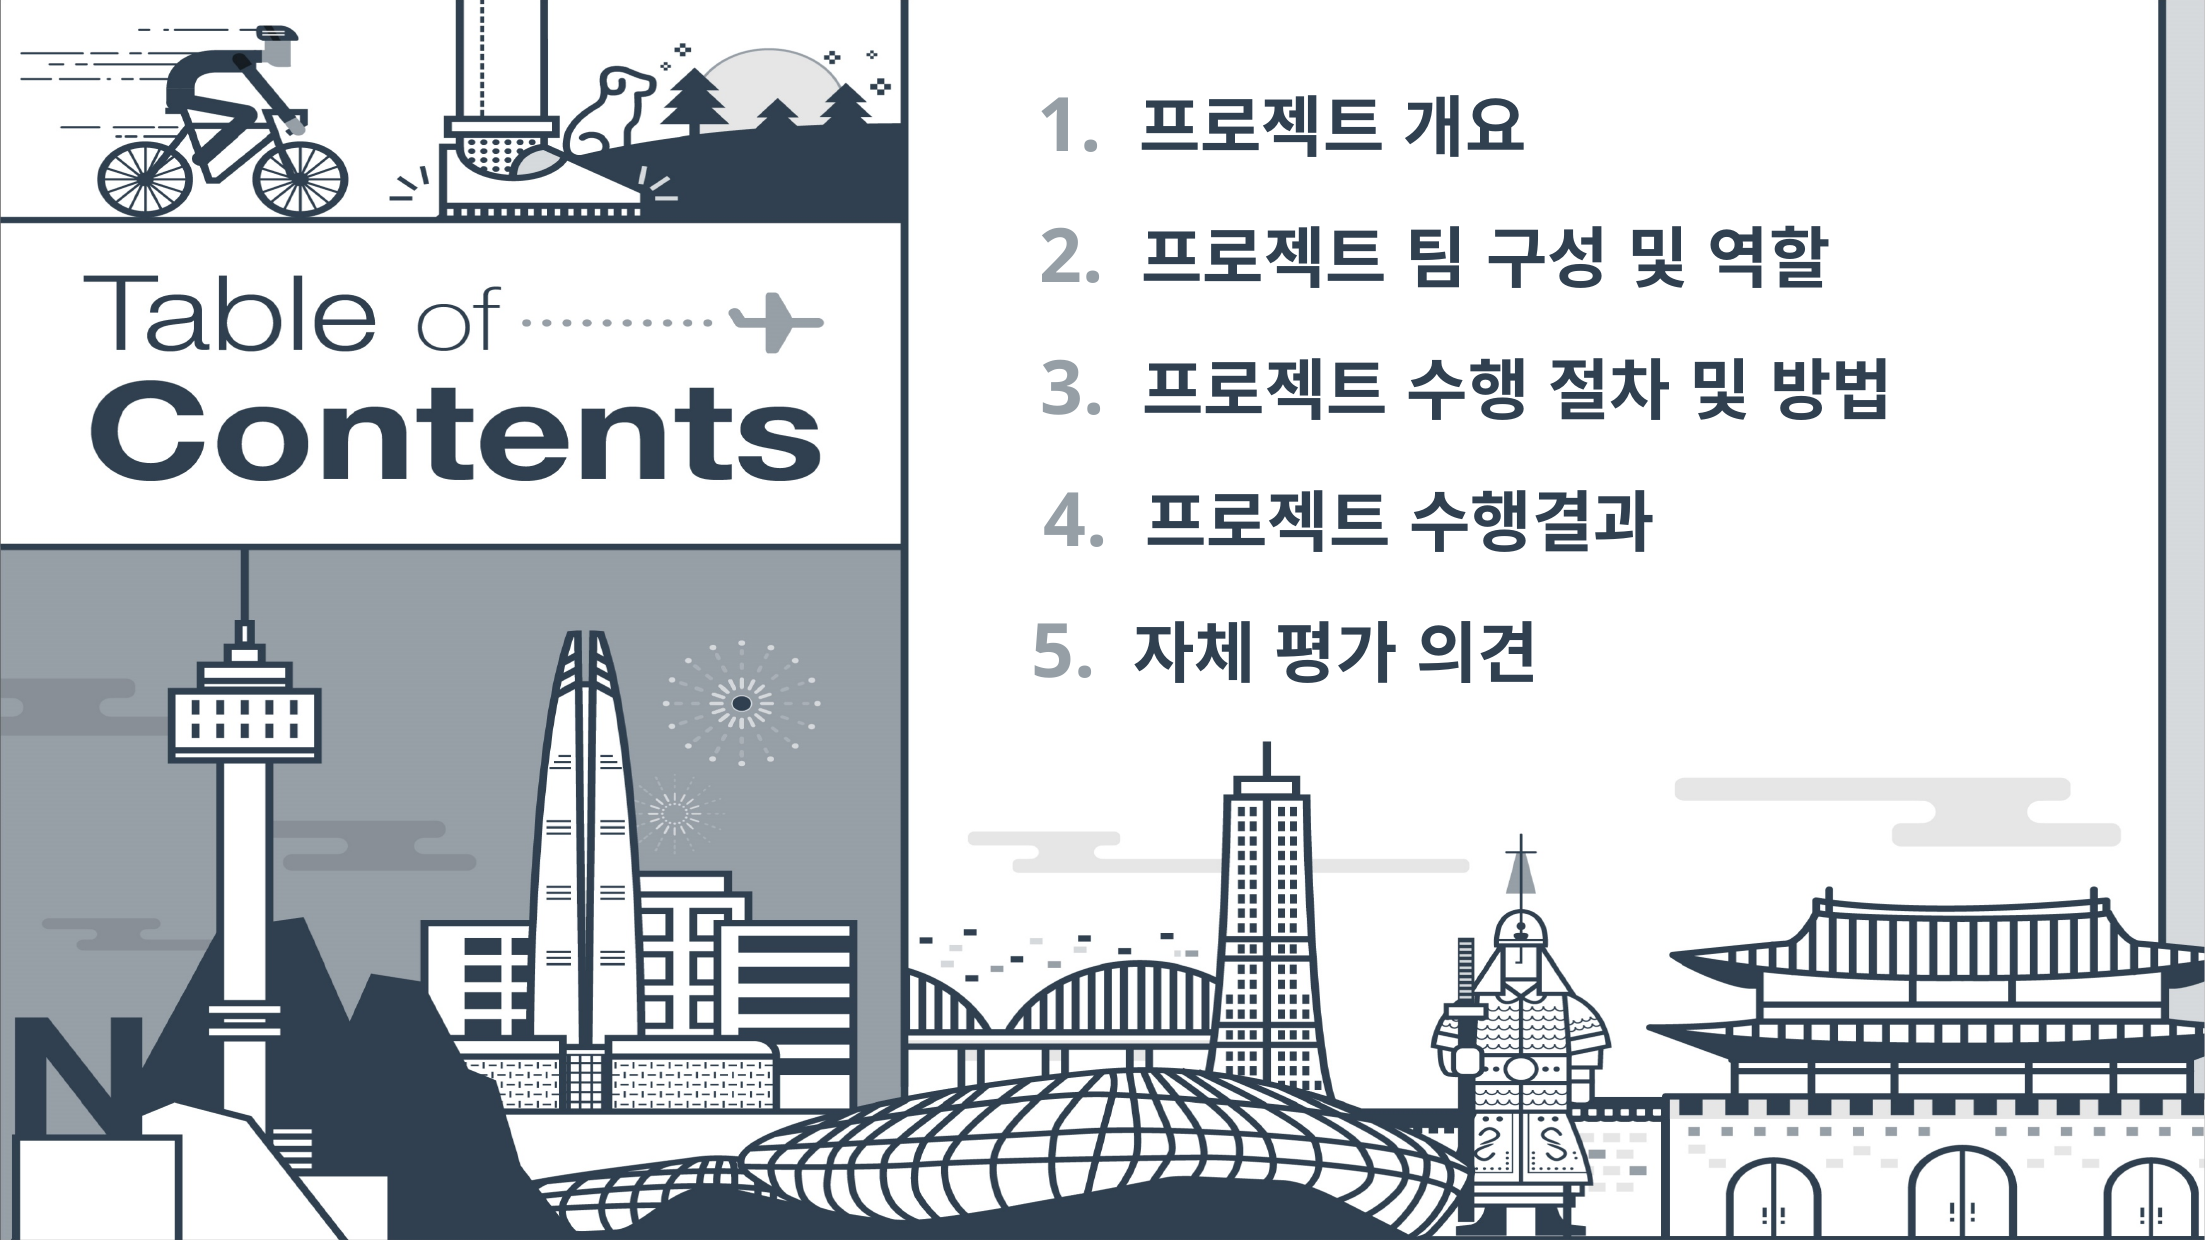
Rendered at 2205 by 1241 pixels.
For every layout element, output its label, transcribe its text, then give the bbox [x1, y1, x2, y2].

text_box 1. 프로젝트 개요 [1037, 75, 1528, 166]
picture [0, 0, 2205, 1240]
text_box 4. 프로젝트 수행결과 [1043, 471, 1657, 562]
text_box 5. 자체 평가 의견 [1031, 602, 1540, 693]
text_box 3. 프로젝트 수행 절차 및 방법 [1040, 339, 1914, 430]
text_box 2. 프로젝트 팀 구성 및 역할 [1039, 207, 1832, 298]
